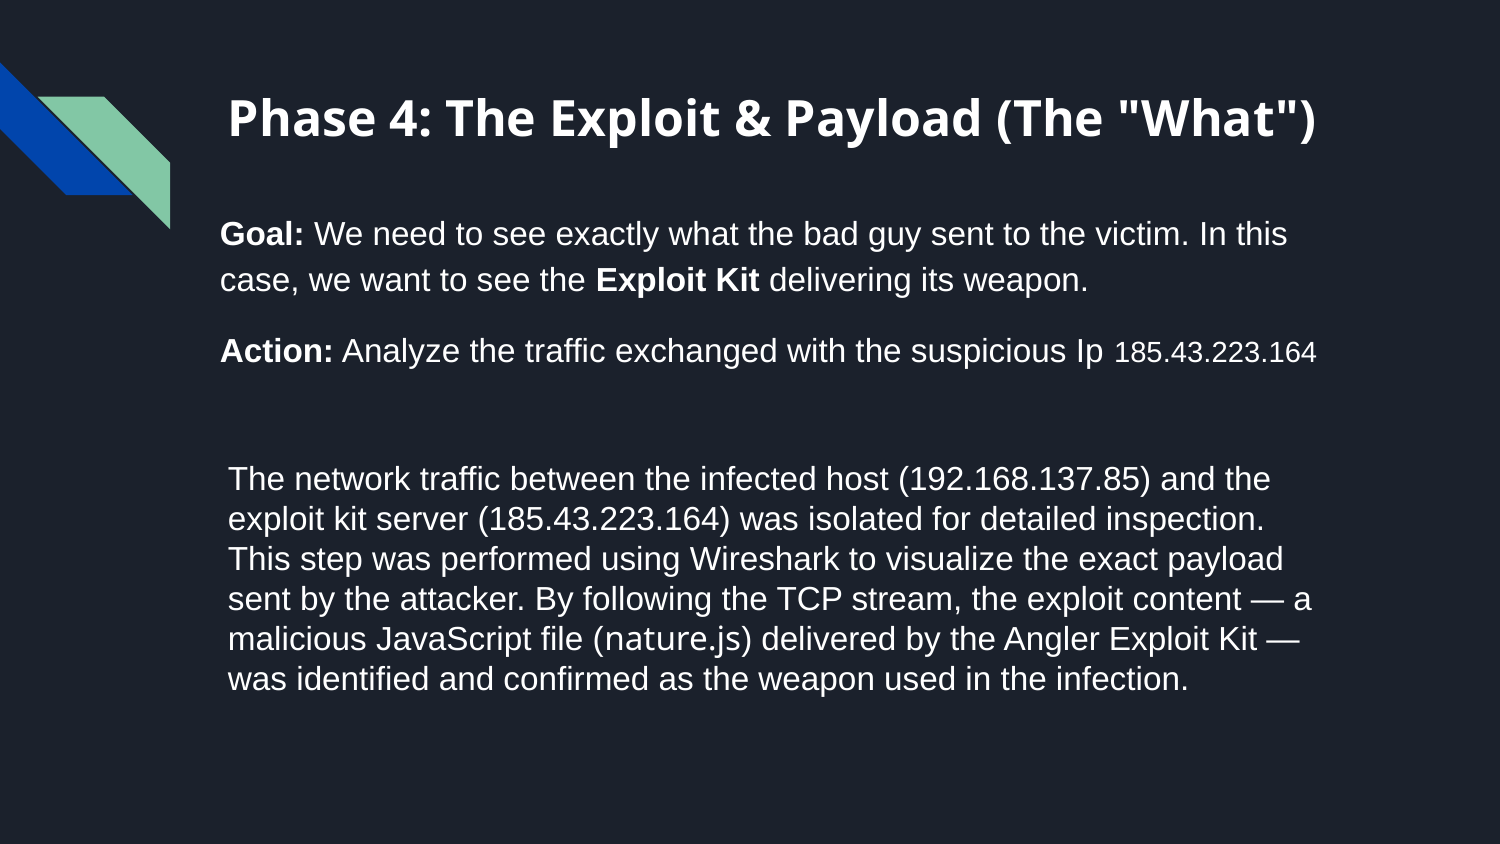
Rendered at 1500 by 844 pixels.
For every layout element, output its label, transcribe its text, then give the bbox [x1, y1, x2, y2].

text_box The network traffic between the infected host (192.168.137.85) and the exploit kit server (185.43.223.164) was isolated for detailed inspection. This step was performed using Wireshark to visualize the exact payload sent by the attacker. By following the TCP stream, the exploit content — a malicious JavaScript file (nature.js) delivered by the Angler Exploit Kit — was identified and confirmed as the weapon used in the infection. [212, 442, 1354, 780]
title Phase 4: The Exploit & Payload (The "What") [212, 71, 1396, 166]
list Goal: We need to see exactly what the bad guy sent to the victim. In this case, we want to see the Exploit Kit delivering its weapon. Action: Analyze the traffic exchanged with the suspicious Ip 185.43.223.164 [205, 191, 1388, 485]
